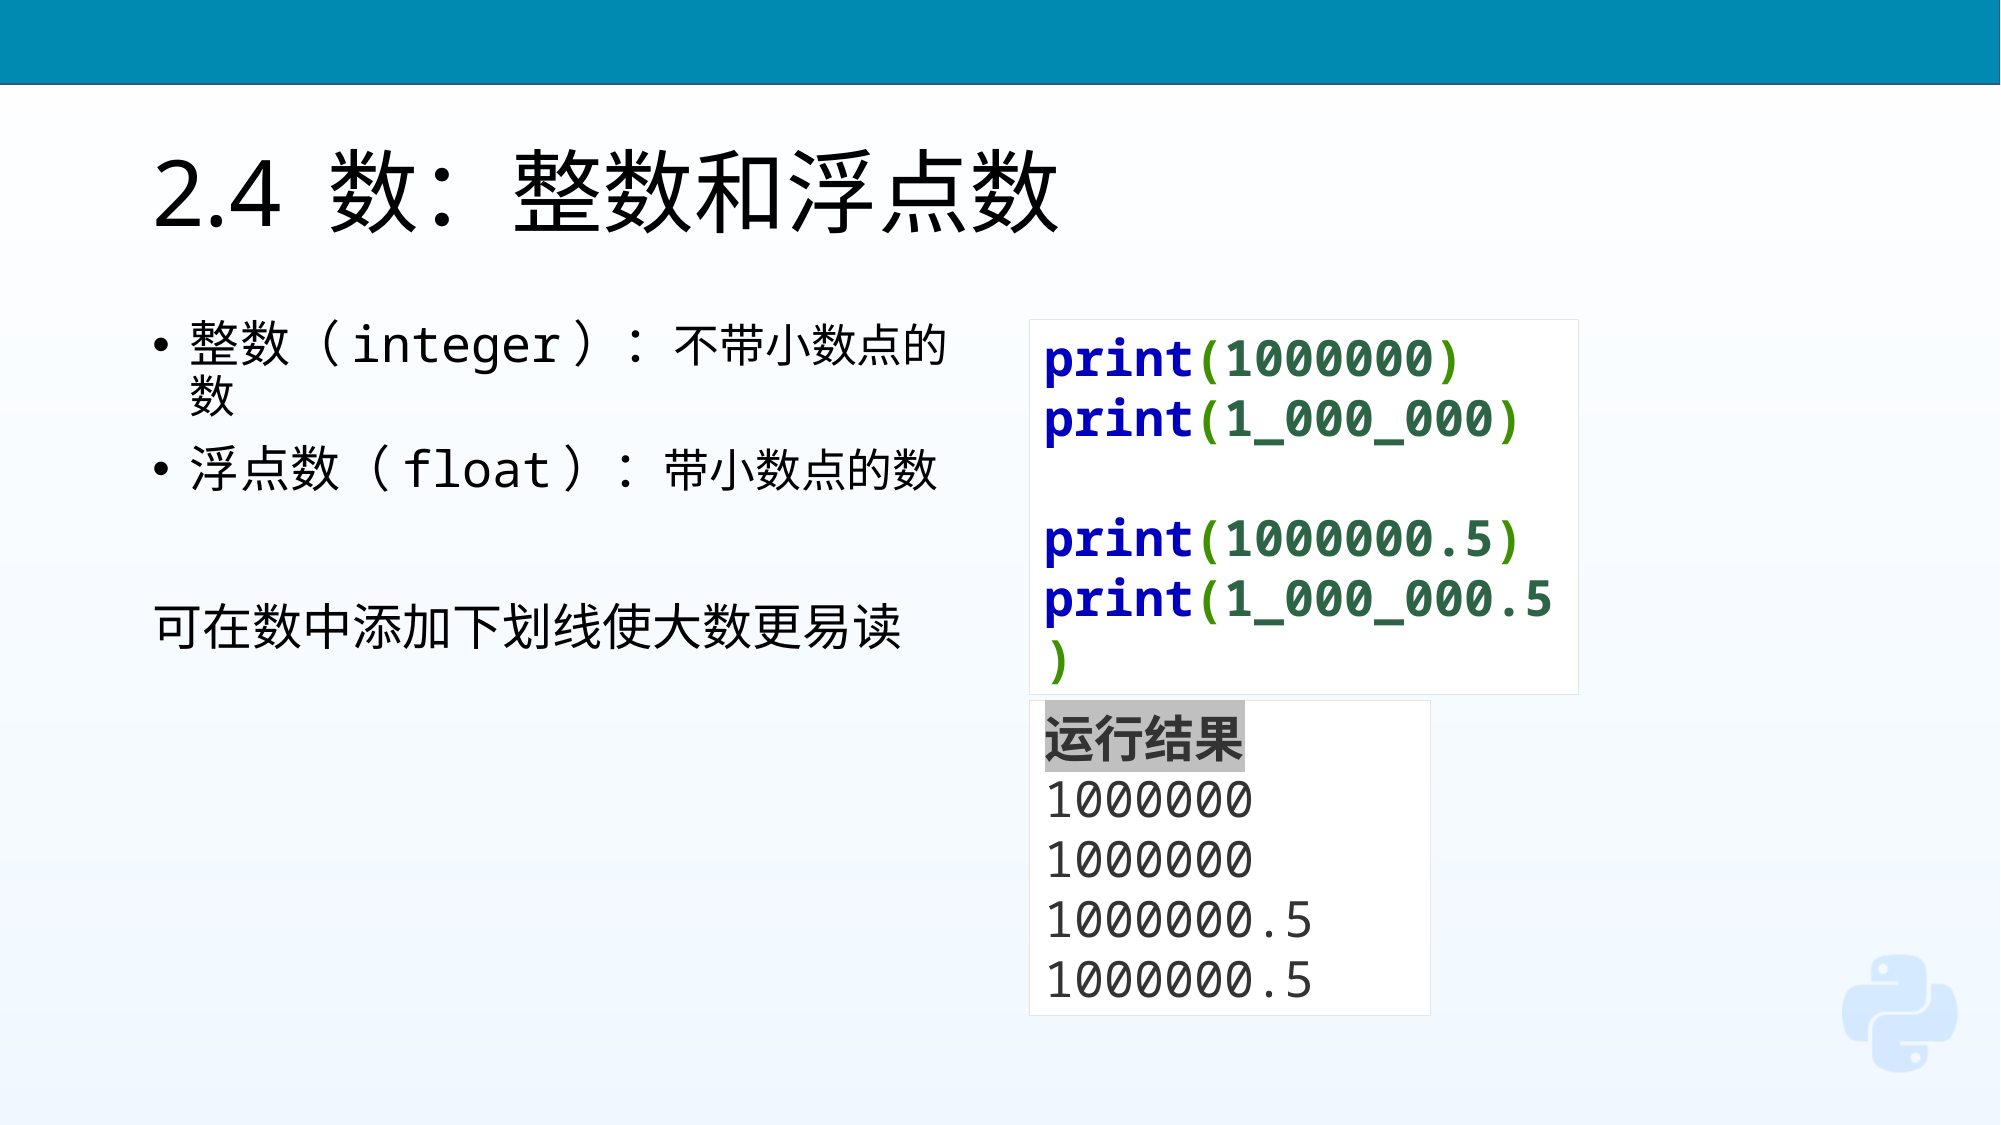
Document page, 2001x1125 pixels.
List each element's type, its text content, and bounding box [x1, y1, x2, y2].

list 整数（integer）：不带小数点的数 浮点数（float）：带小数点的数 可在数中添加下划线使大数更易读 [137, 312, 988, 1027]
text_box 运行结果 1000000 1000000 1000000.5 1000000.5 [1029, 700, 1431, 1016]
text_box print(1000000) print(1_000_000) print(1000000.5) print(1_000_000.5) [1029, 319, 1579, 695]
title 2.4 数：整数和浮点数 [137, 113, 1863, 280]
picture [1842, 946, 1958, 1081]
